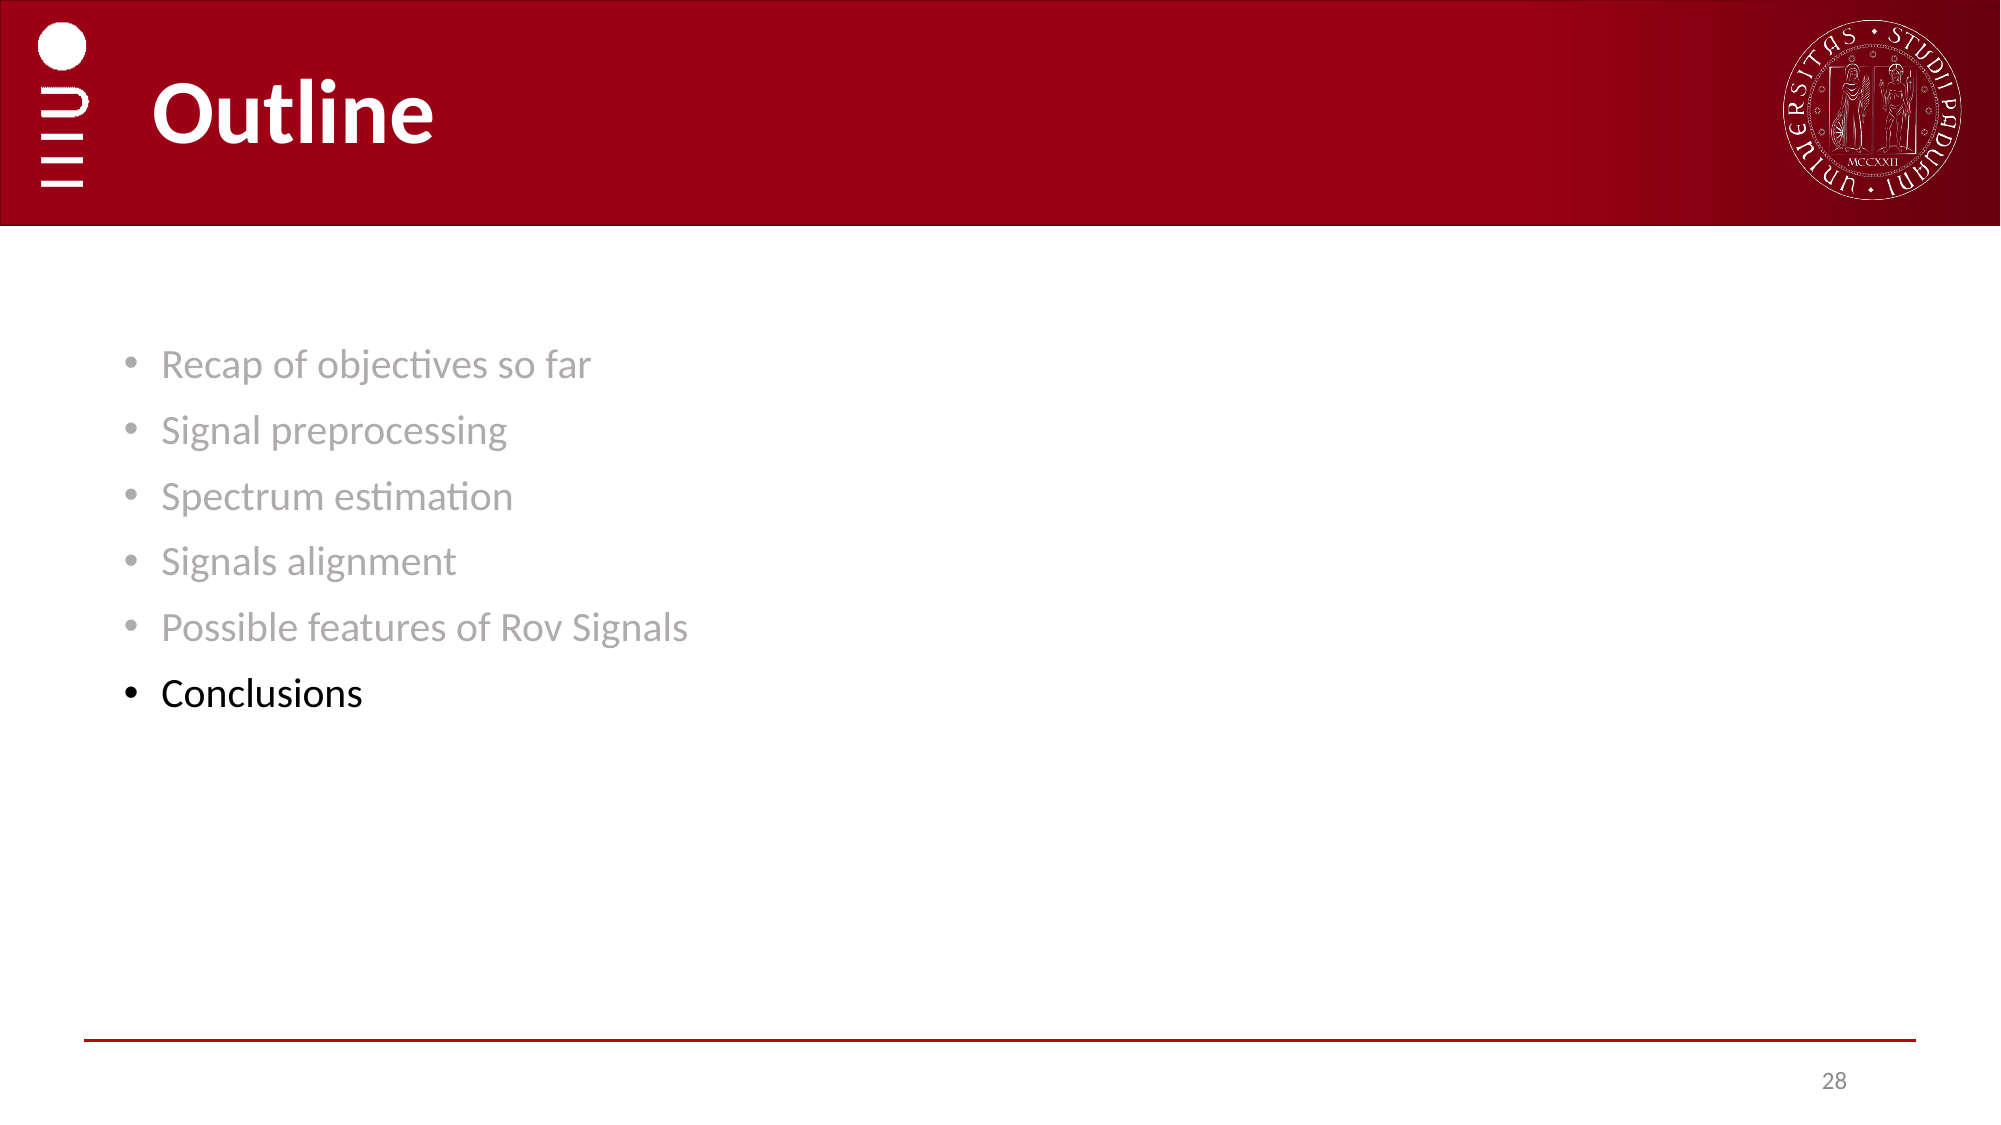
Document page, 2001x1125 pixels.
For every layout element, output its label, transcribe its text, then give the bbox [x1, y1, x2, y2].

title Outline [137, 34, 1610, 194]
picture [1783, 20, 1963, 200]
slide_number 28 [1412, 1049, 1863, 1110]
list Recap of objectives so far Signal preprocessing Spectrum estimation Signals alignment Possible features of Rov Signals Conclusions [109, 334, 1766, 764]
